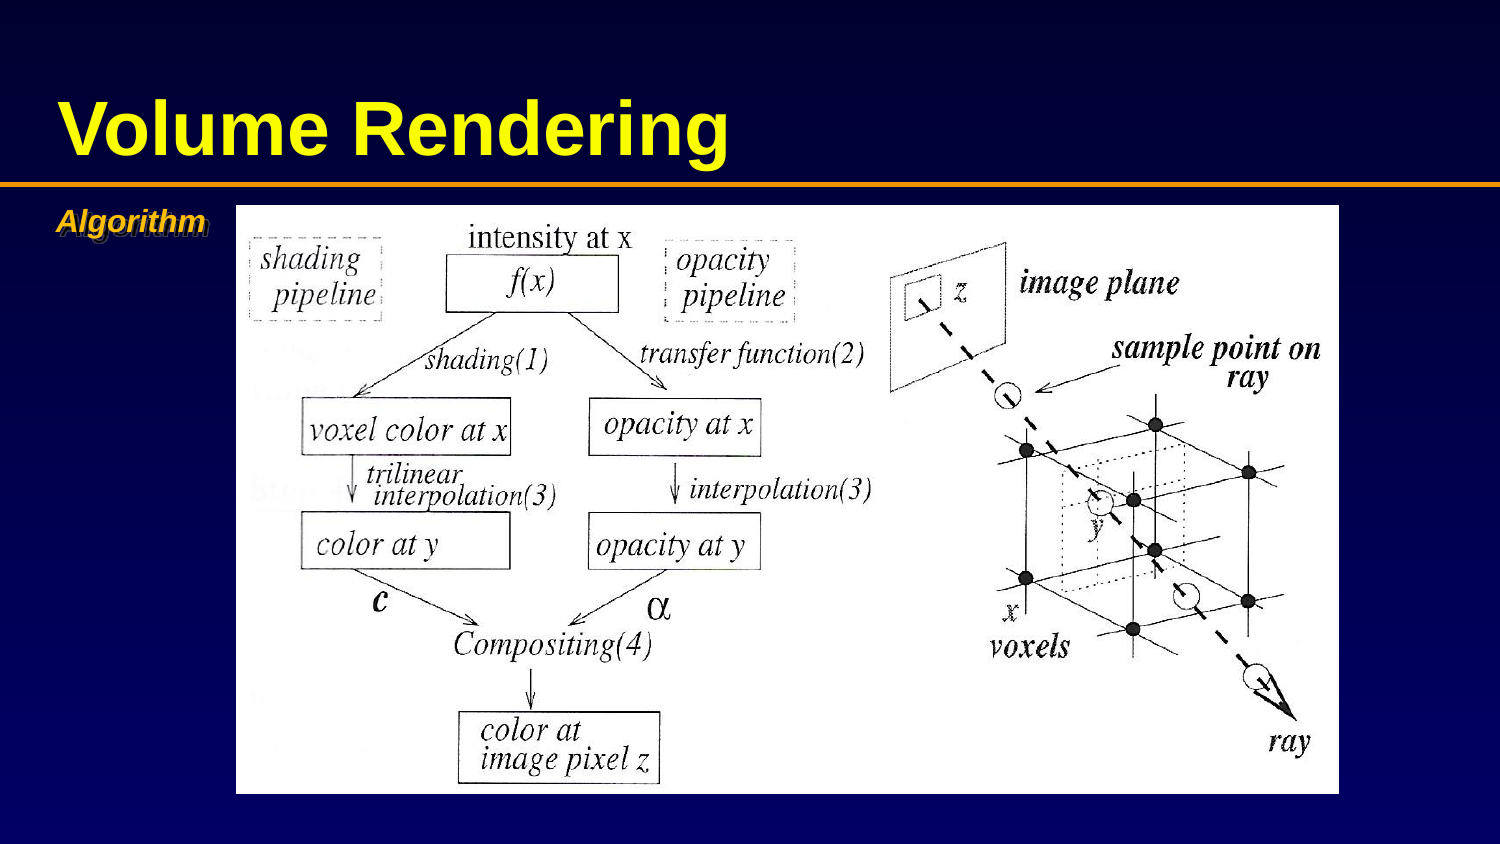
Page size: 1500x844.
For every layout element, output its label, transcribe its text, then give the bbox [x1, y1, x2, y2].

title Volume Rendering [42, 37, 1450, 179]
list Algorithm [40, 189, 1450, 810]
picture [235, 205, 1339, 794]
